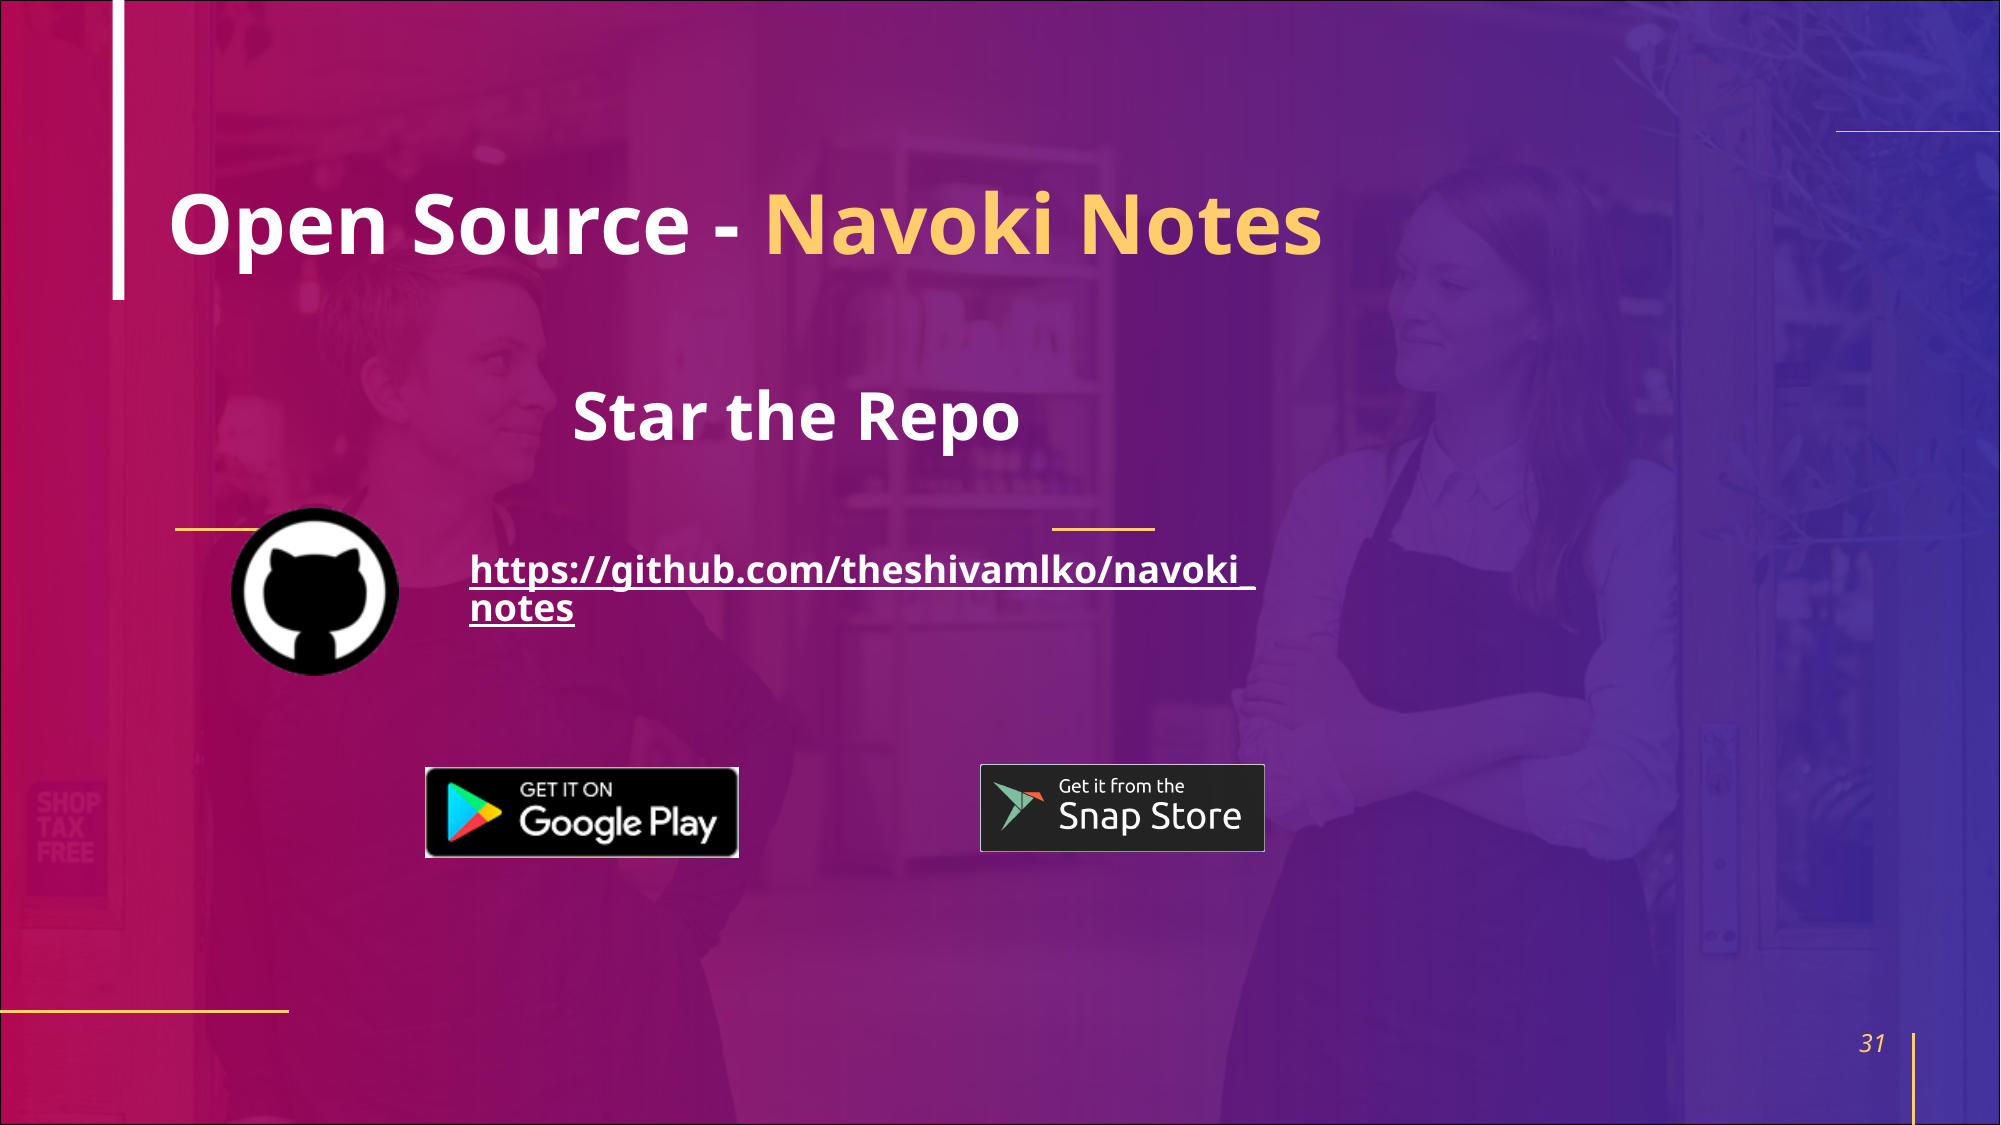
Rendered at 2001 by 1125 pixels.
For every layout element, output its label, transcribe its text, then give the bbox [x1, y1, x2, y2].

text_box https://github.com/theshivamlko/navoki_notes [454, 538, 1295, 605]
picture [231, 508, 399, 676]
slide_number 31 [1451, 1015, 1902, 1075]
picture [980, 764, 1265, 852]
title Open Source - Navoki Notes [152, 118, 1878, 337]
picture [425, 767, 739, 858]
text_box Star the Repo [549, 367, 1045, 470]
